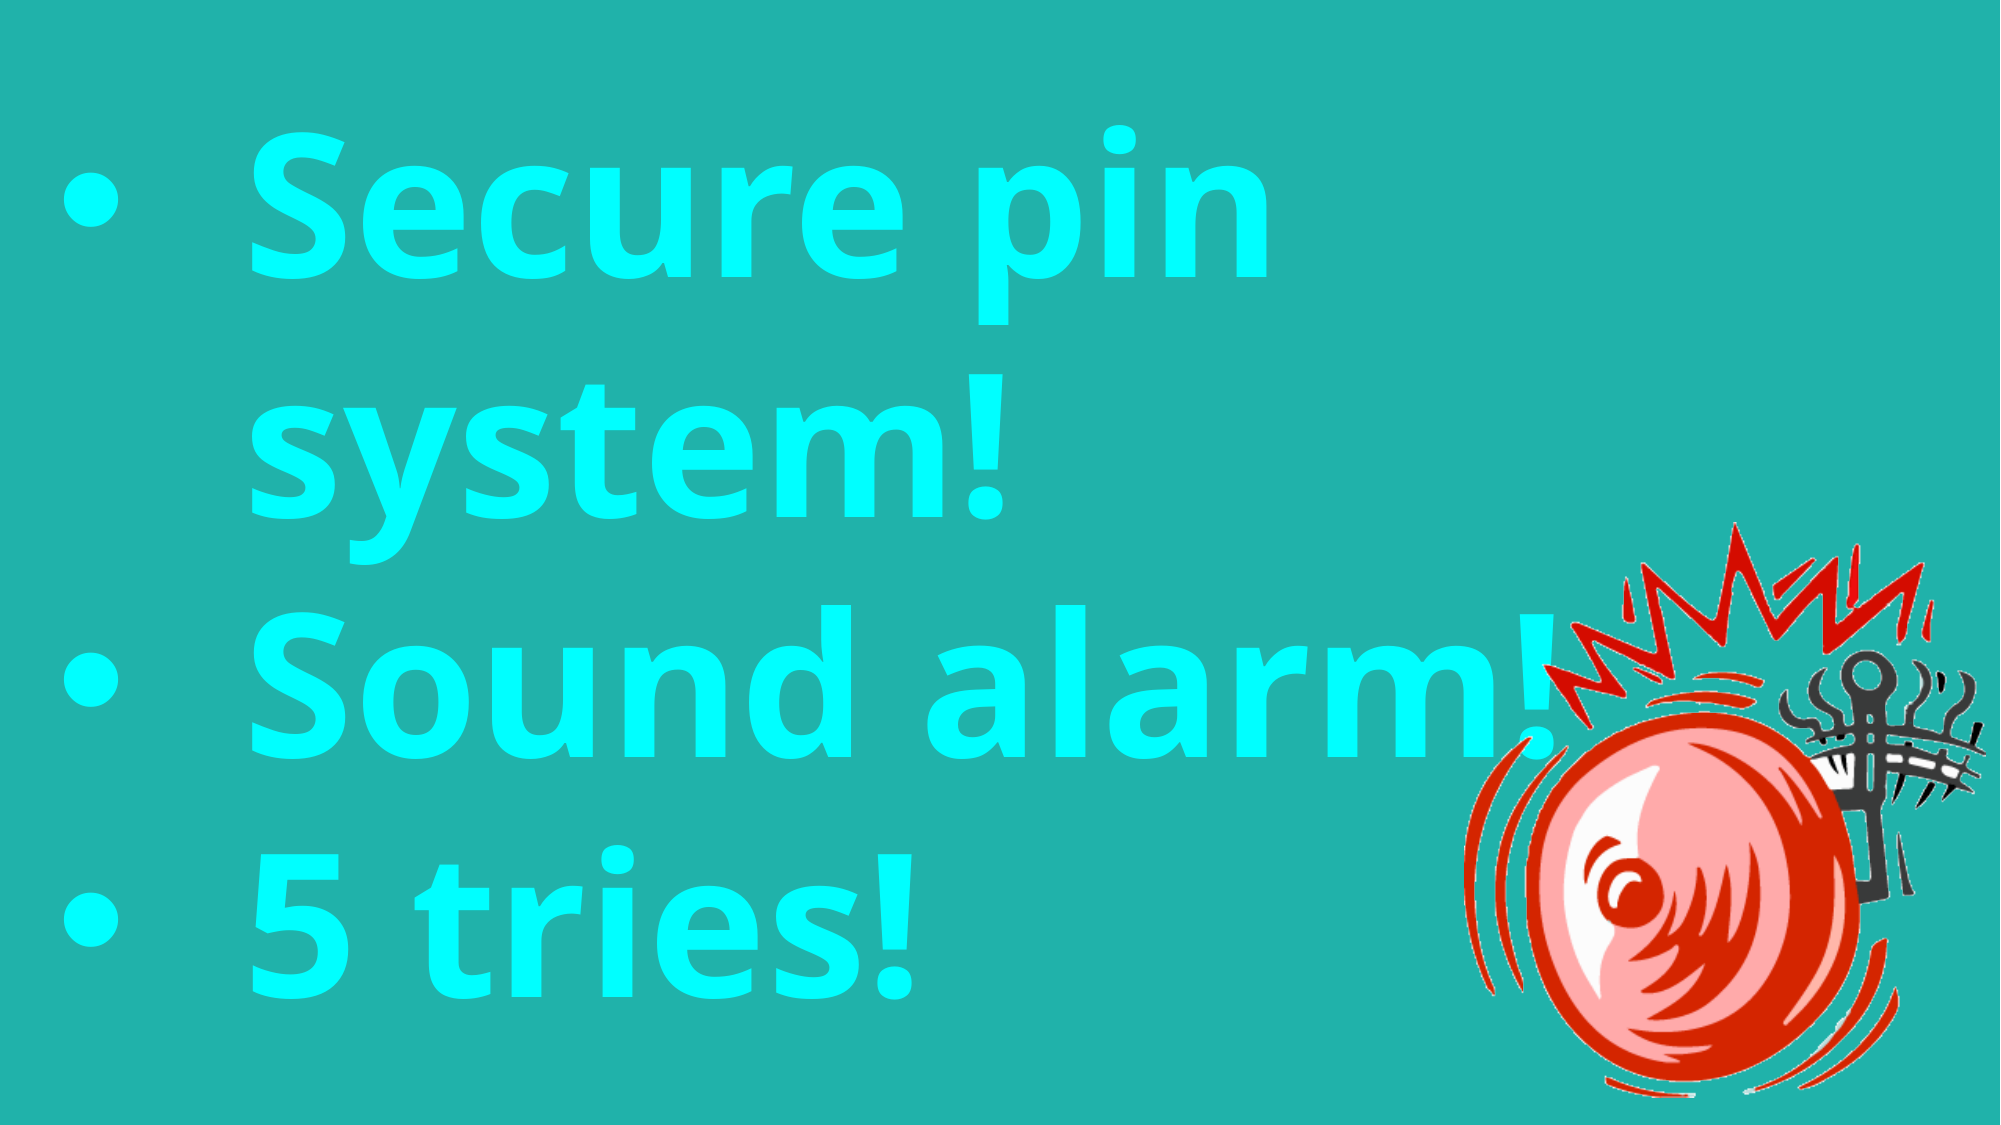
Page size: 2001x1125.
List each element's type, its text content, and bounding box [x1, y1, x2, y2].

picture [1464, 522, 1986, 1099]
text_box Secure pin system! Sound alarm! 5 tries! [41, 70, 2000, 1045]
